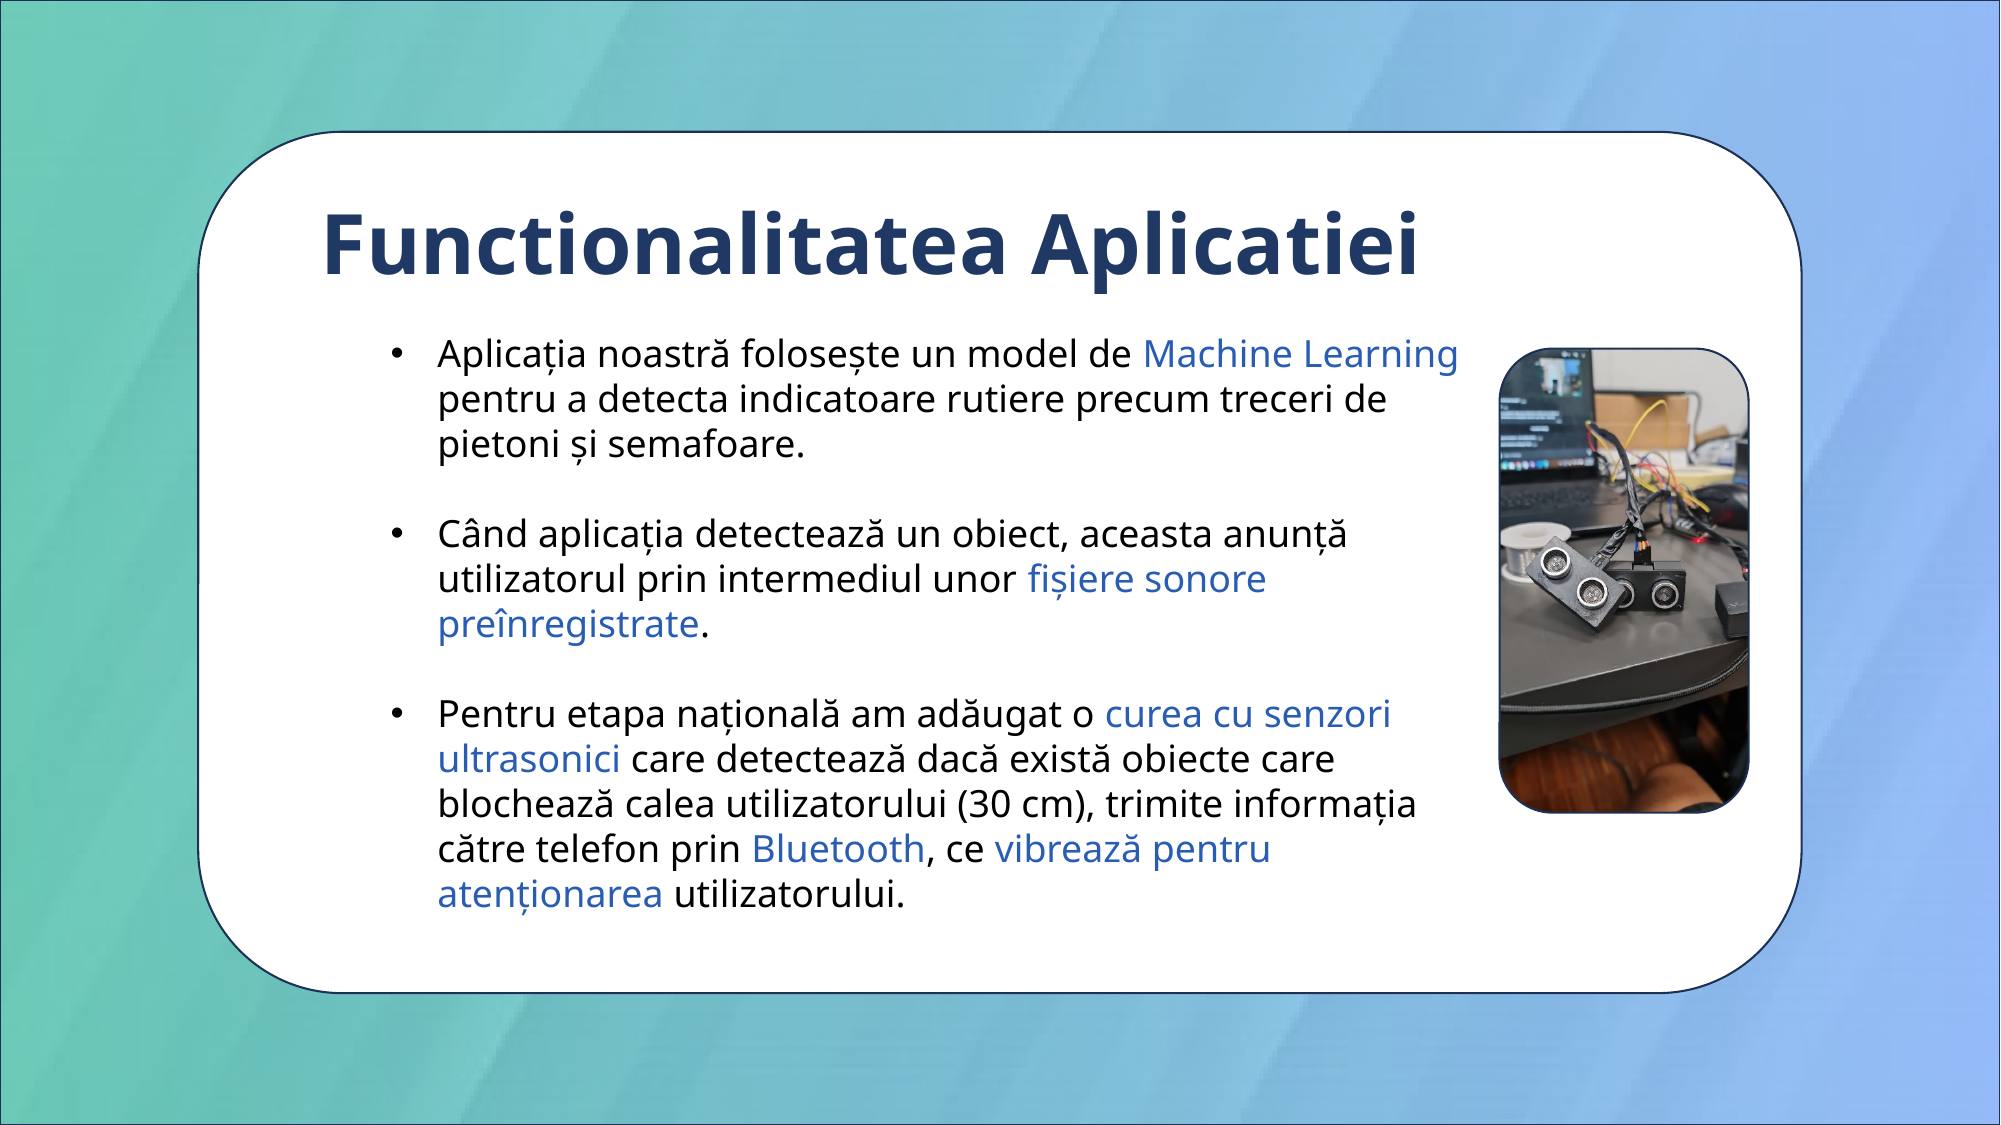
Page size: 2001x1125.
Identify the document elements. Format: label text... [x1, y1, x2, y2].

text_box [0, 0, 2000, 1125]
text_box [197, 130, 1803, 995]
text_box Functionalitatea Aplicatiei [305, 183, 1550, 299]
text_box Aplicația noastră folosește un model de Machine Learning pentru a detecta indicatoare rutiere precum treceri de pietoni și semafoare. Când aplicația detectează un obiect, aceasta anunță utilizatorul prin intermediul unor fișiere sonore preînregistrate. Pentru etapa națională am adăugat o curea cu senzori ultrasonici care detectează dacă există obiecte care blochează calea utilizatorului (30 cm), trimite informația către telefon prin Bluetooth, ce vibrează pentru atenționarea utilizatorului. [375, 322, 1480, 923]
text_box [1498, 347, 1750, 814]
